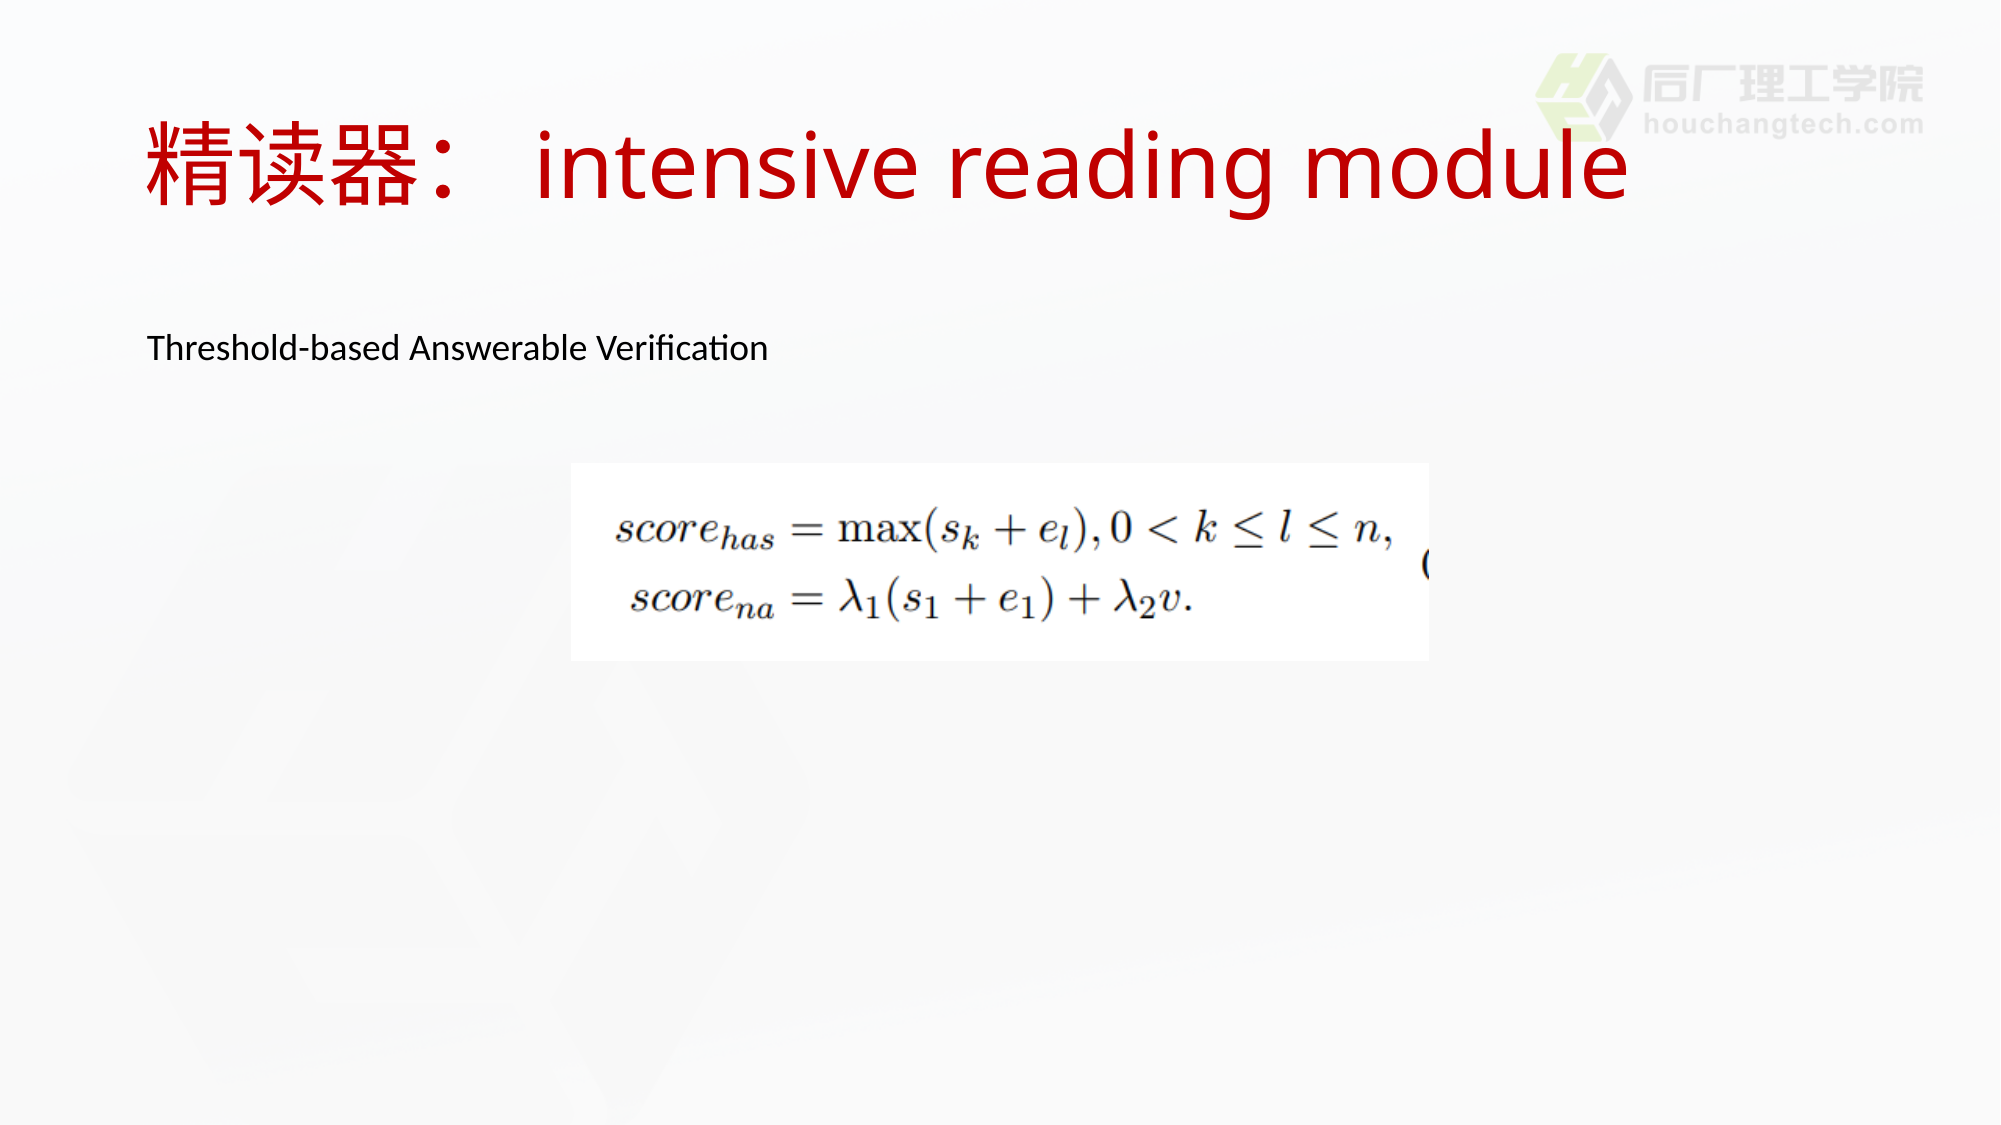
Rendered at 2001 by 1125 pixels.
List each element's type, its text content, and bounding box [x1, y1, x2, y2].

text_box Threshold-based Answerable Verification [132, 315, 1357, 376]
picture [570, 463, 1430, 662]
title 精读器：intensive reading module [136, 59, 1863, 278]
